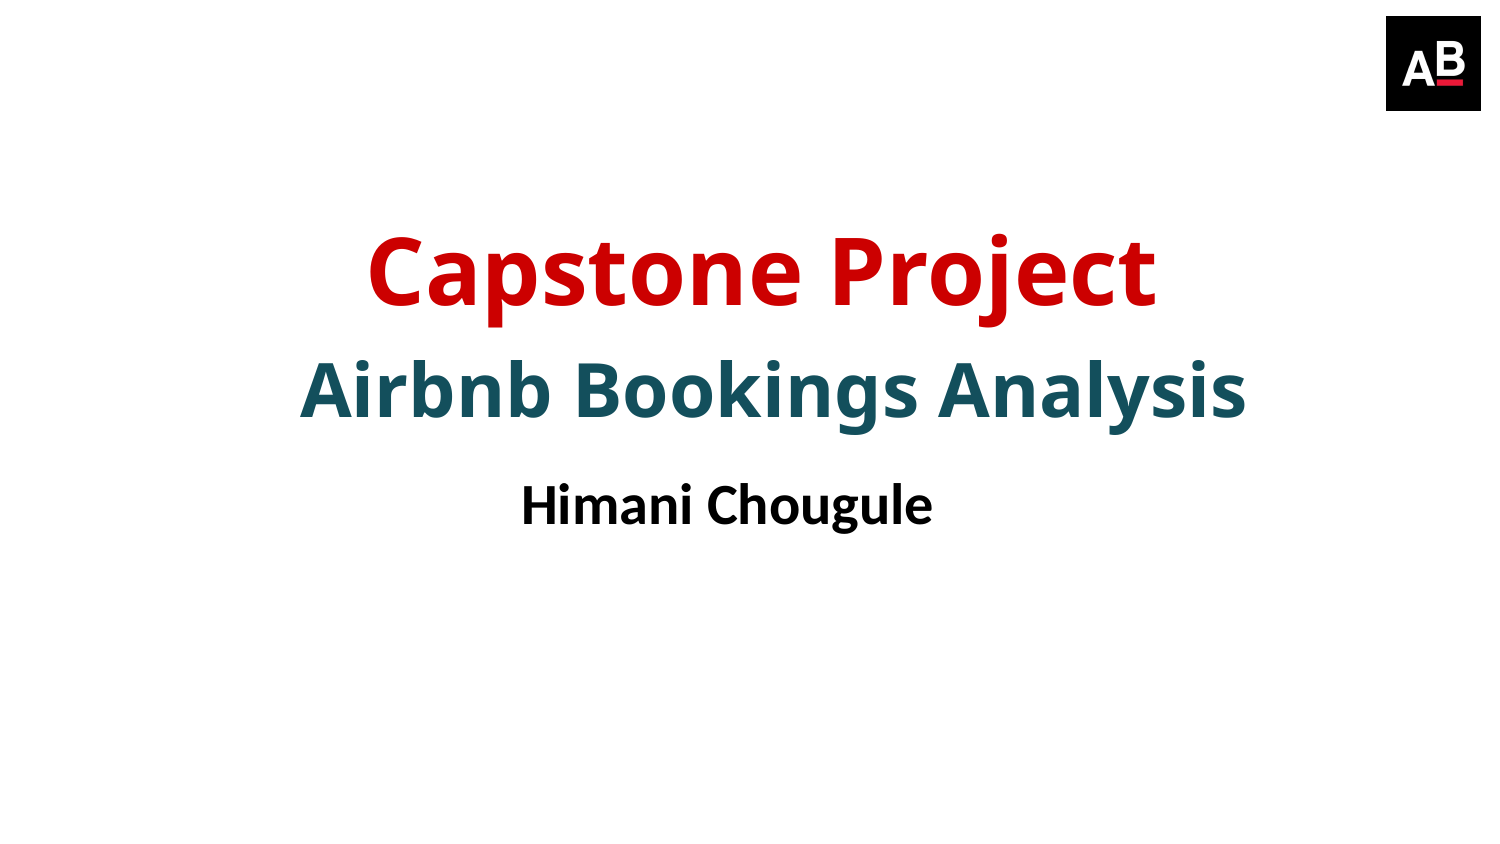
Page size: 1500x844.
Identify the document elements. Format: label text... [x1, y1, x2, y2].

picture [1386, 15, 1482, 111]
title Capstone Project Airbnb Bookings Analysis [187, 186, 1313, 442]
subtitle Himani Chougule [322, 455, 1134, 554]
